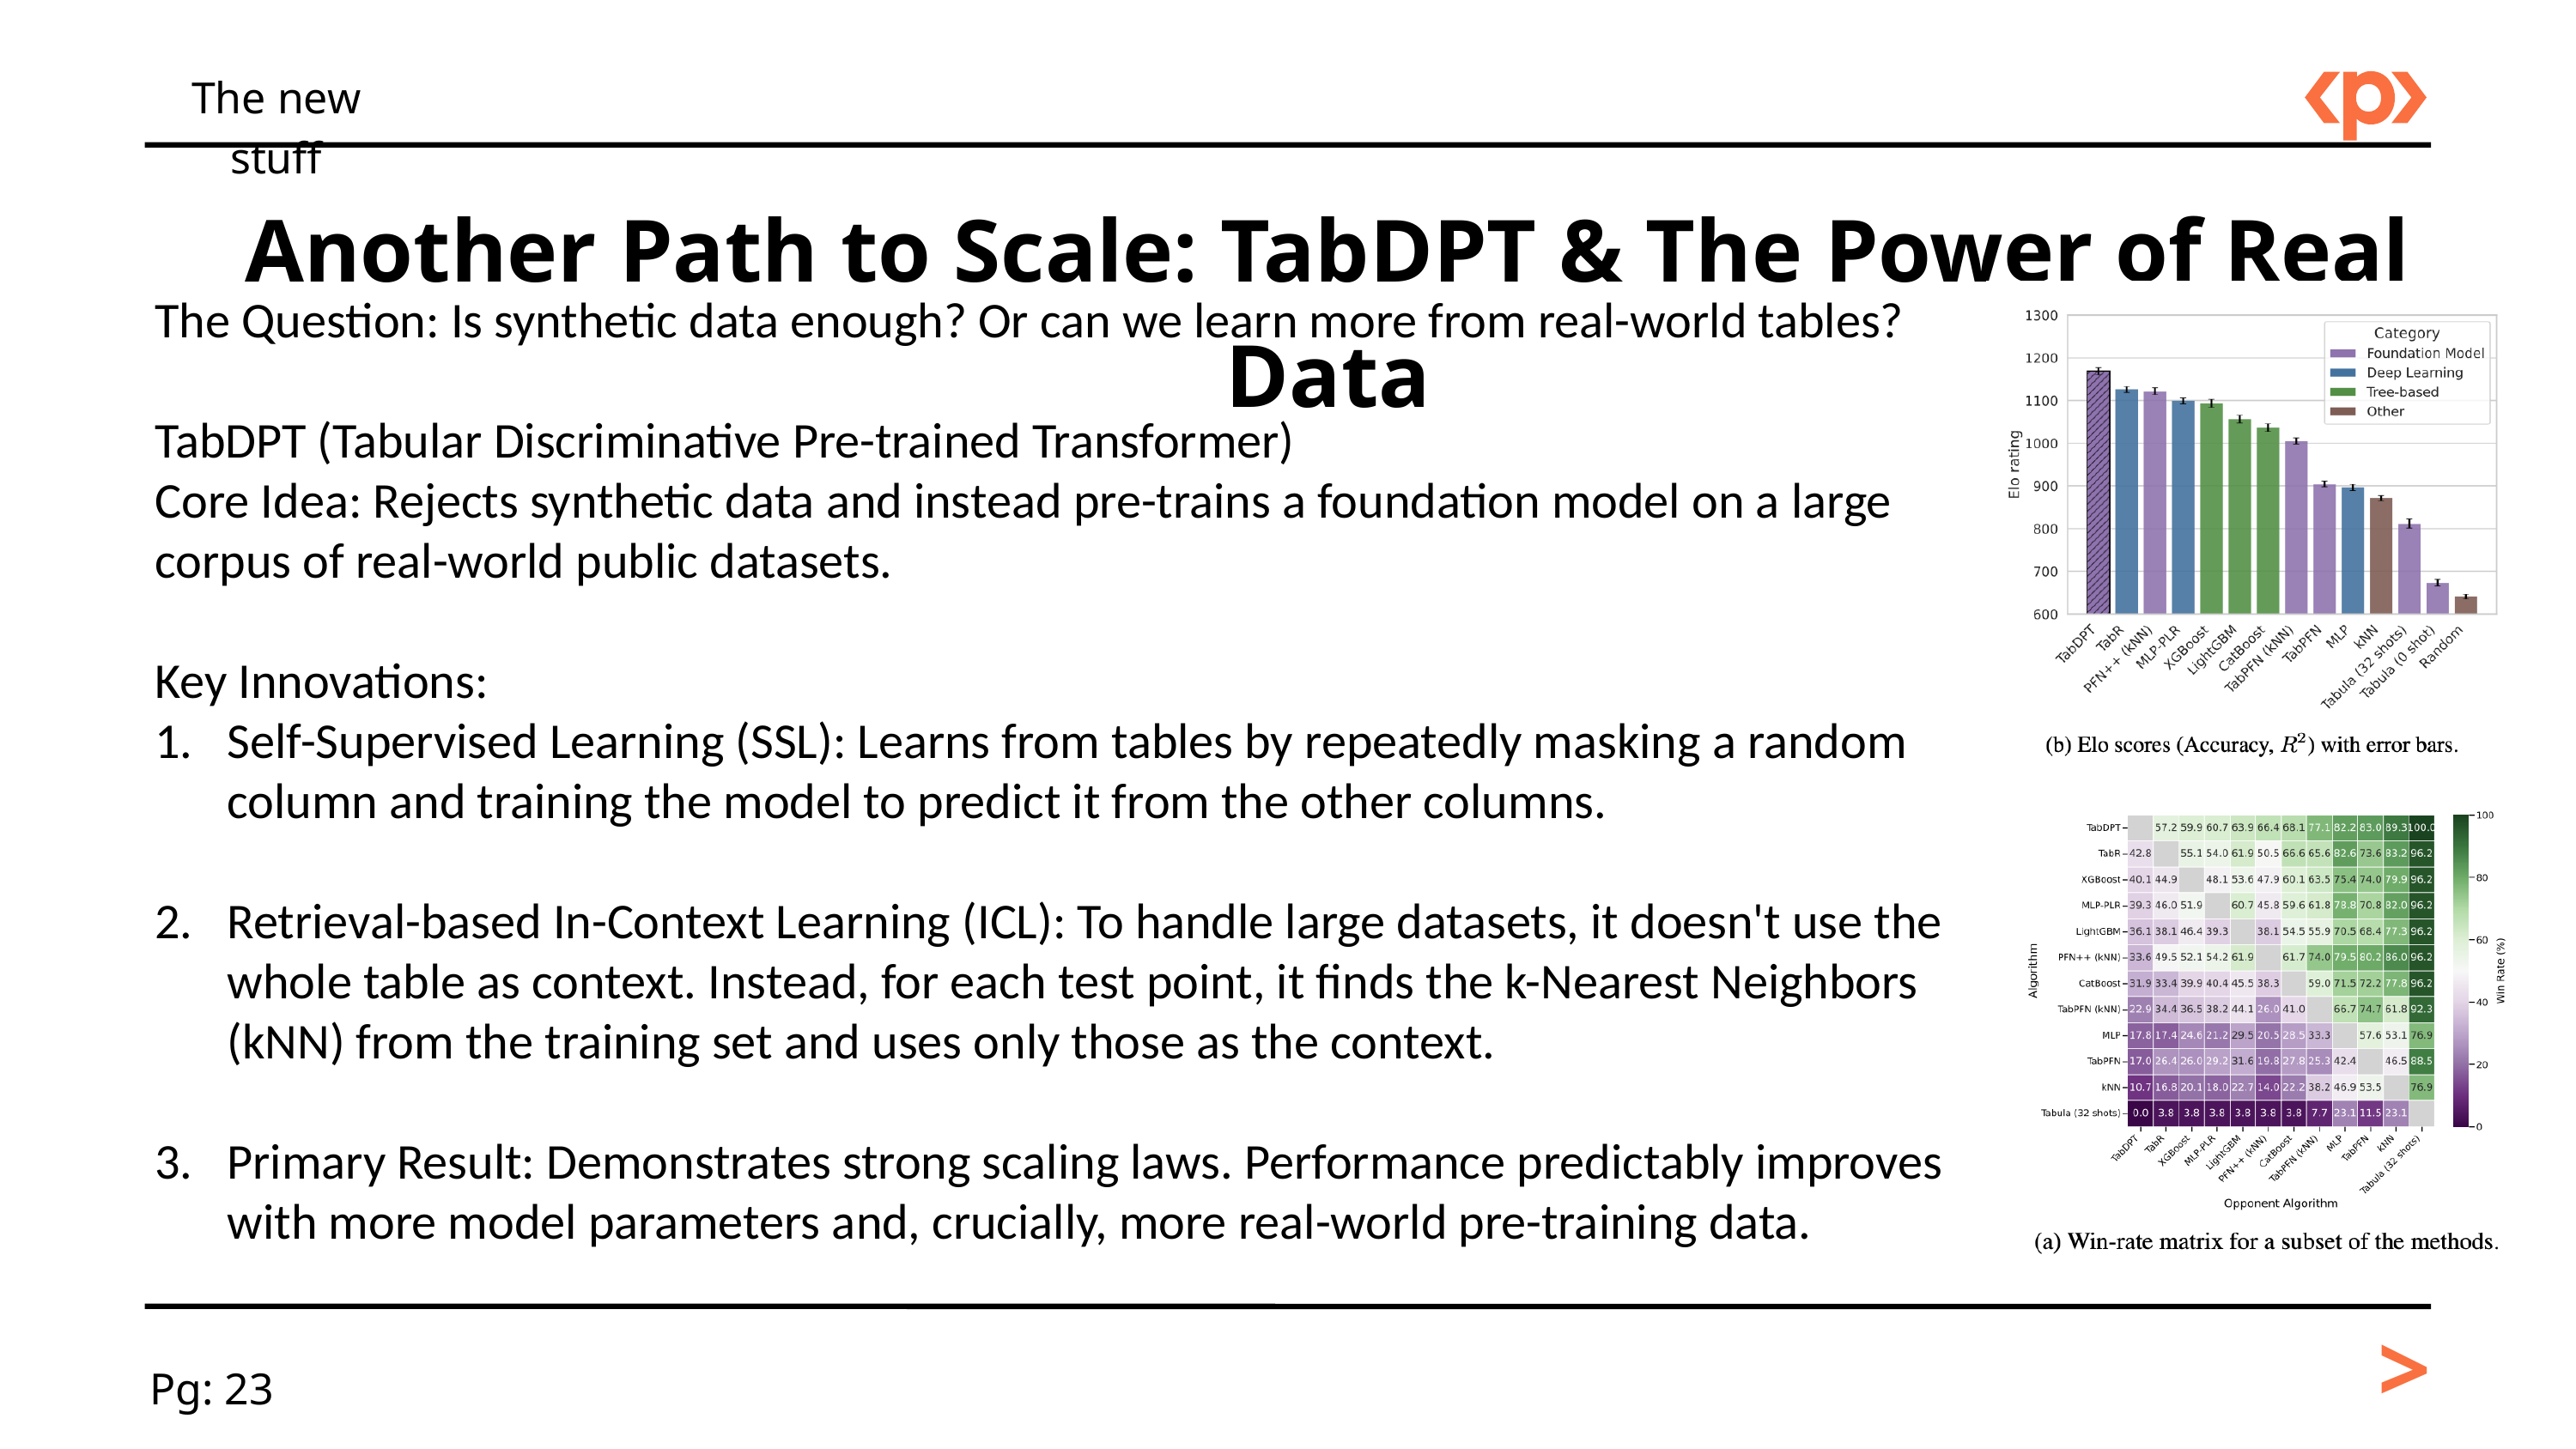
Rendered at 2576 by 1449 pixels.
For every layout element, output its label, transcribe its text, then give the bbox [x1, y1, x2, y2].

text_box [2300, 66, 2432, 145]
text_box The new stuff [144, 62, 408, 183]
picture [1985, 281, 2512, 770]
text_box The Question: Is synthetic data enough? Or can we learn more from real-world tables? TabDPT (Tabular Discriminative Pre-trained Transformer) Core Idea: Rejects synthetic data and instead pre-trains a foundation model on a large corpus of real-world public datasets. Key Innovations: Self-Supervised Learning (SSL): Learns from tables by repeatedly masking a random column and training the model to predict it from the other columns. Retrieval-based In-Context Learning (ICL): To handle large datasets, it doesn't use the whole table as context. Instead, for each test point, it finds the k-Nearest Neighbors (kNN) from the training set and uses only those as the context. Primary Result: Demonstrates strong scaling laws. Performance predictably improves with more model parameters and, crucially, more real-world pre-training data. [142, 281, 1965, 1256]
text_box Pg: 23 [144, 1353, 279, 1414]
text_box > [2378, 1291, 2432, 1422]
picture [1994, 788, 2549, 1277]
text_box Another Path to Scale: TabDPT & The Power of Real Data [144, 173, 2512, 425]
